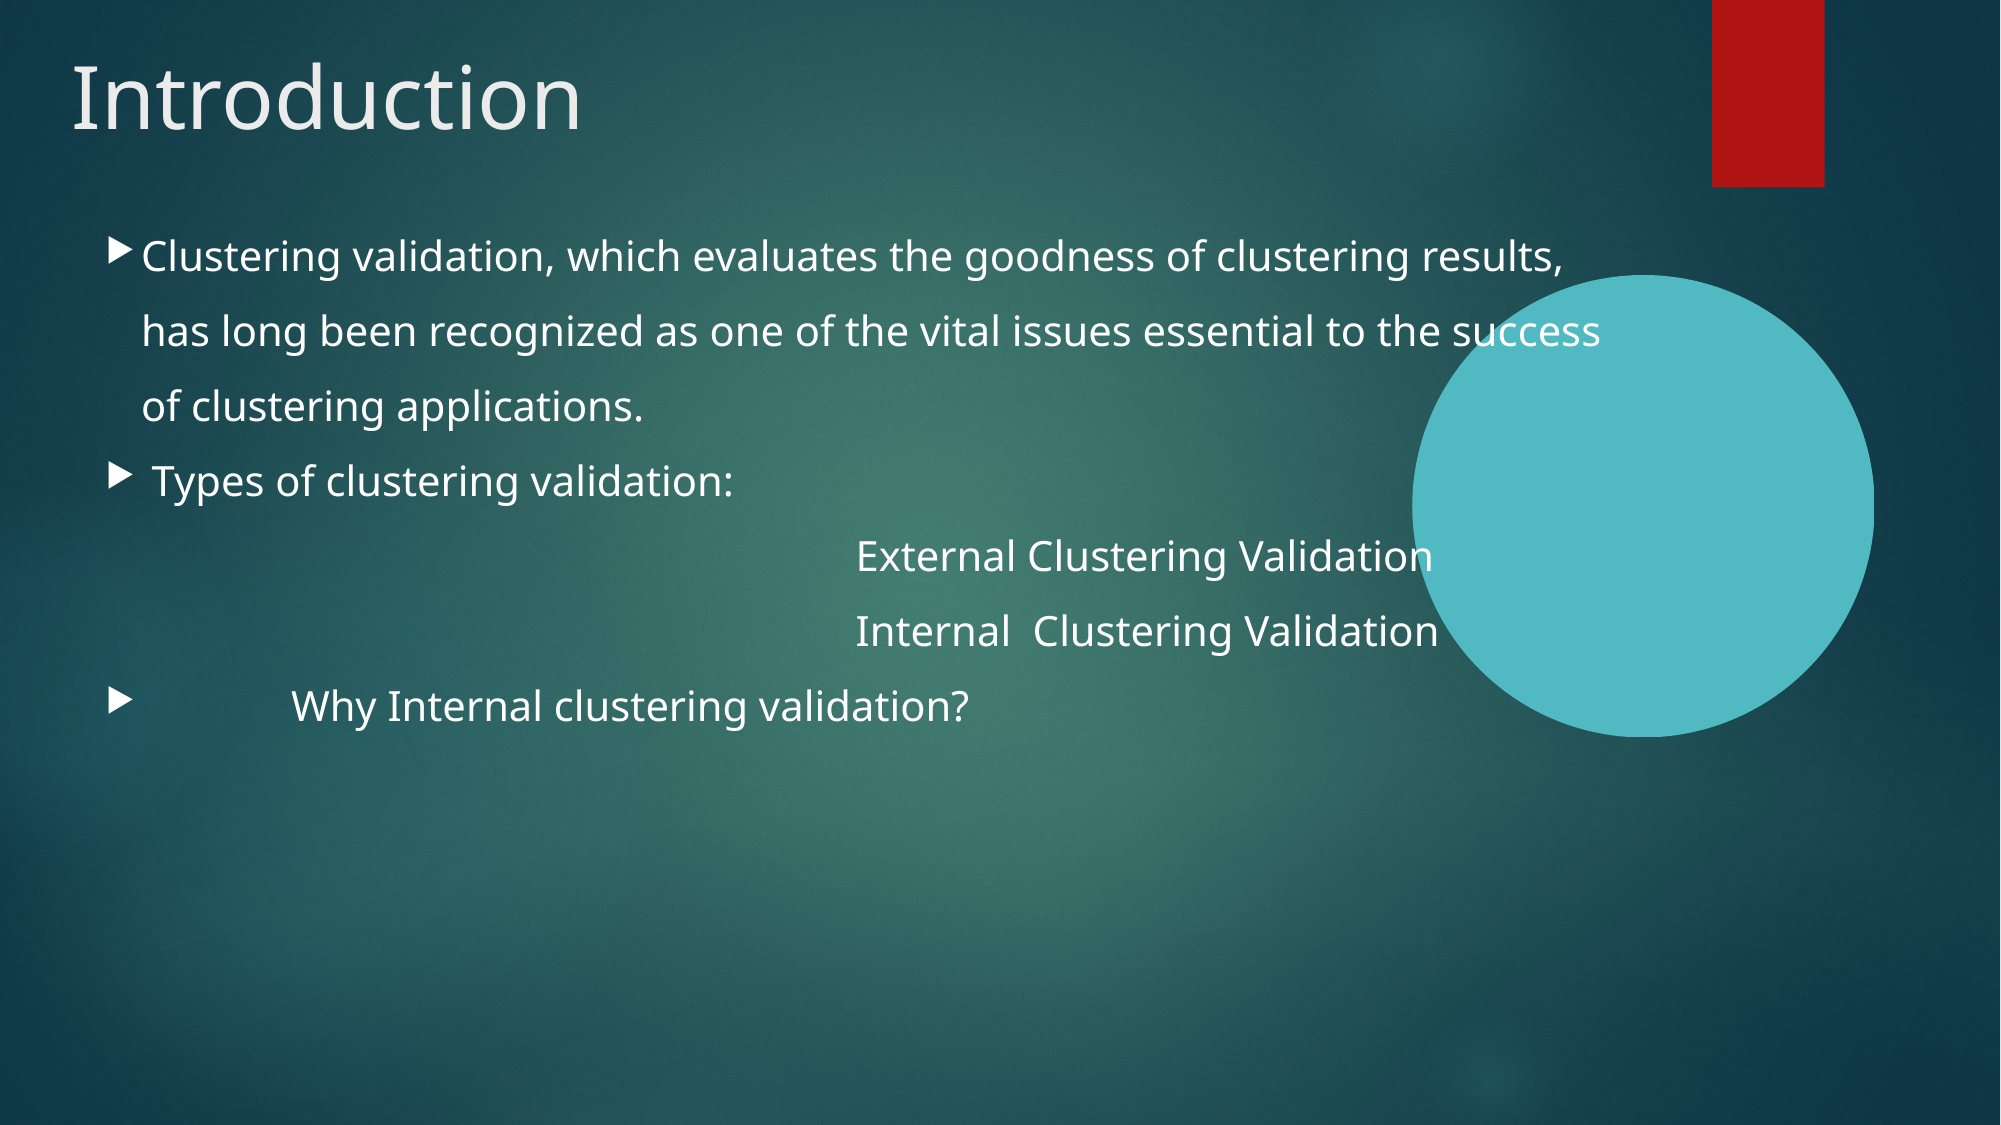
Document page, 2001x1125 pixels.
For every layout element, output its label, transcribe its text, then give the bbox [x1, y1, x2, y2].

text_box Clustering validation, which evaluates the goodness of clustering results, has long been recognized as one of the vital issues essential to the success of clustering applications. Types of clustering validation: External Clustering Validation Internal Clustering Validation Why Internal clustering validation? [90, 197, 1659, 1033]
picture [0, 0, 2001, 1125]
text_box Introduction [56, 34, 1600, 152]
